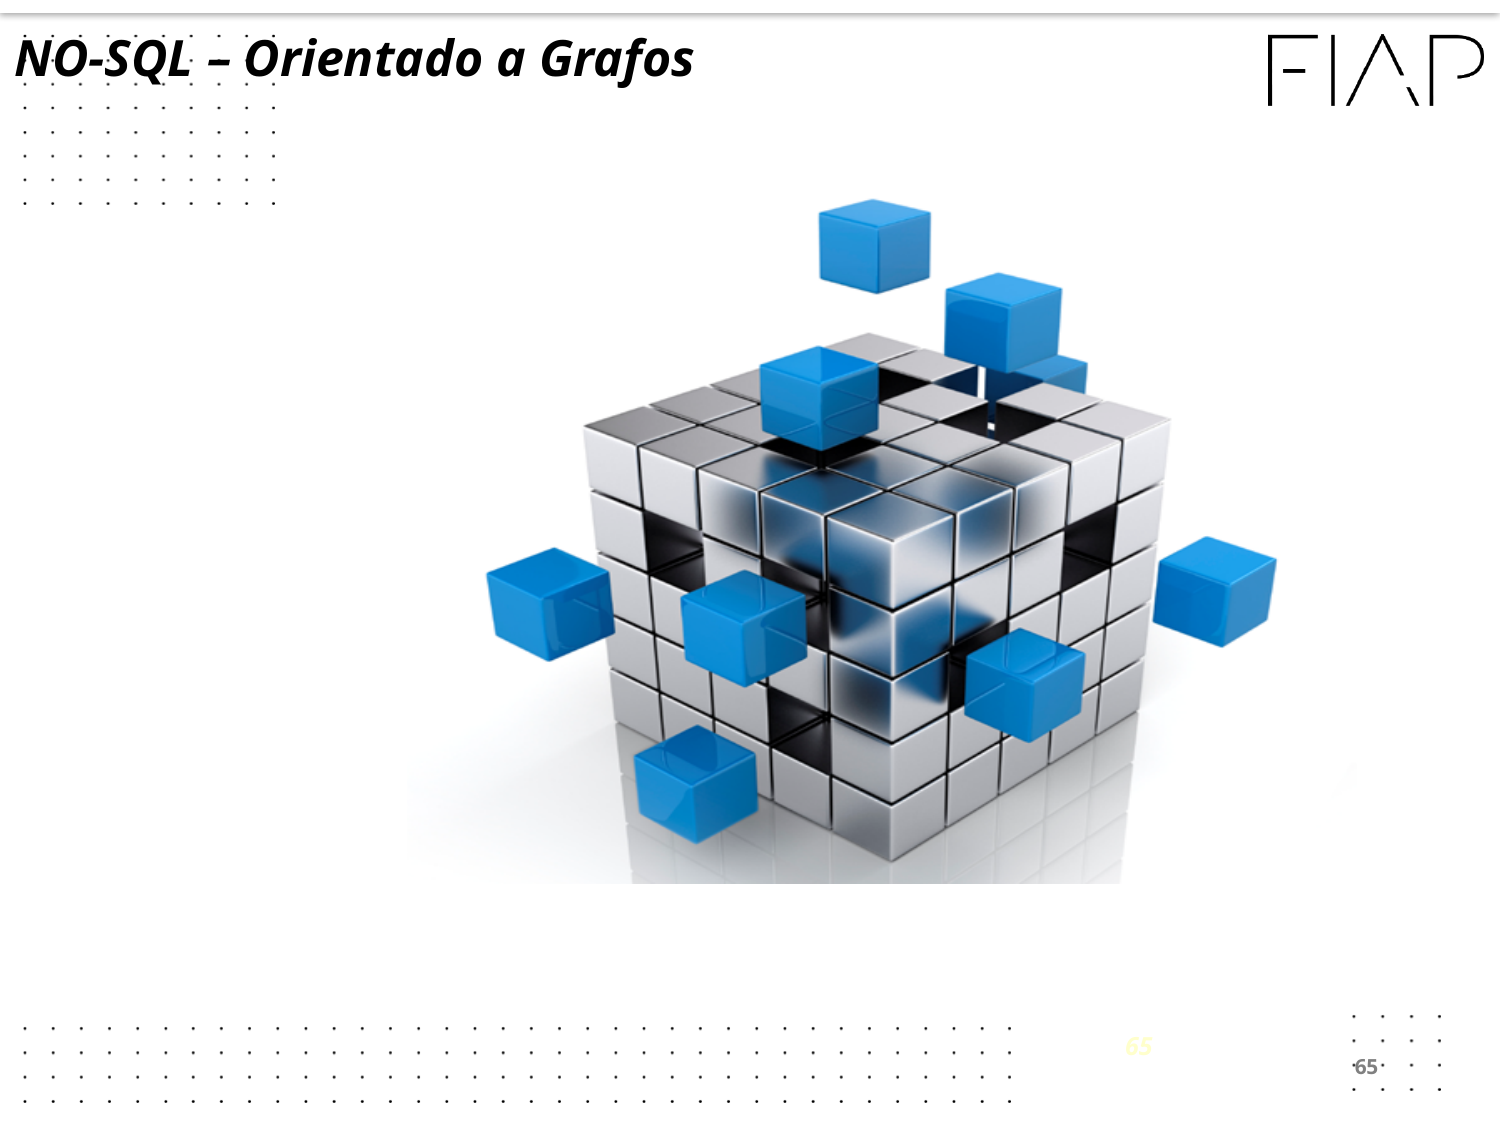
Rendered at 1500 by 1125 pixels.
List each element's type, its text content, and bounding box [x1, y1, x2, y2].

picture [1268, 34, 1484, 106]
text_box NO-SQL – Orientado a Grafos [0, 19, 809, 94]
picture [23, 1025, 1011, 1103]
picture [23, 94, 275, 205]
picture [1347, 1013, 1441, 1091]
picture [407, 172, 1357, 884]
